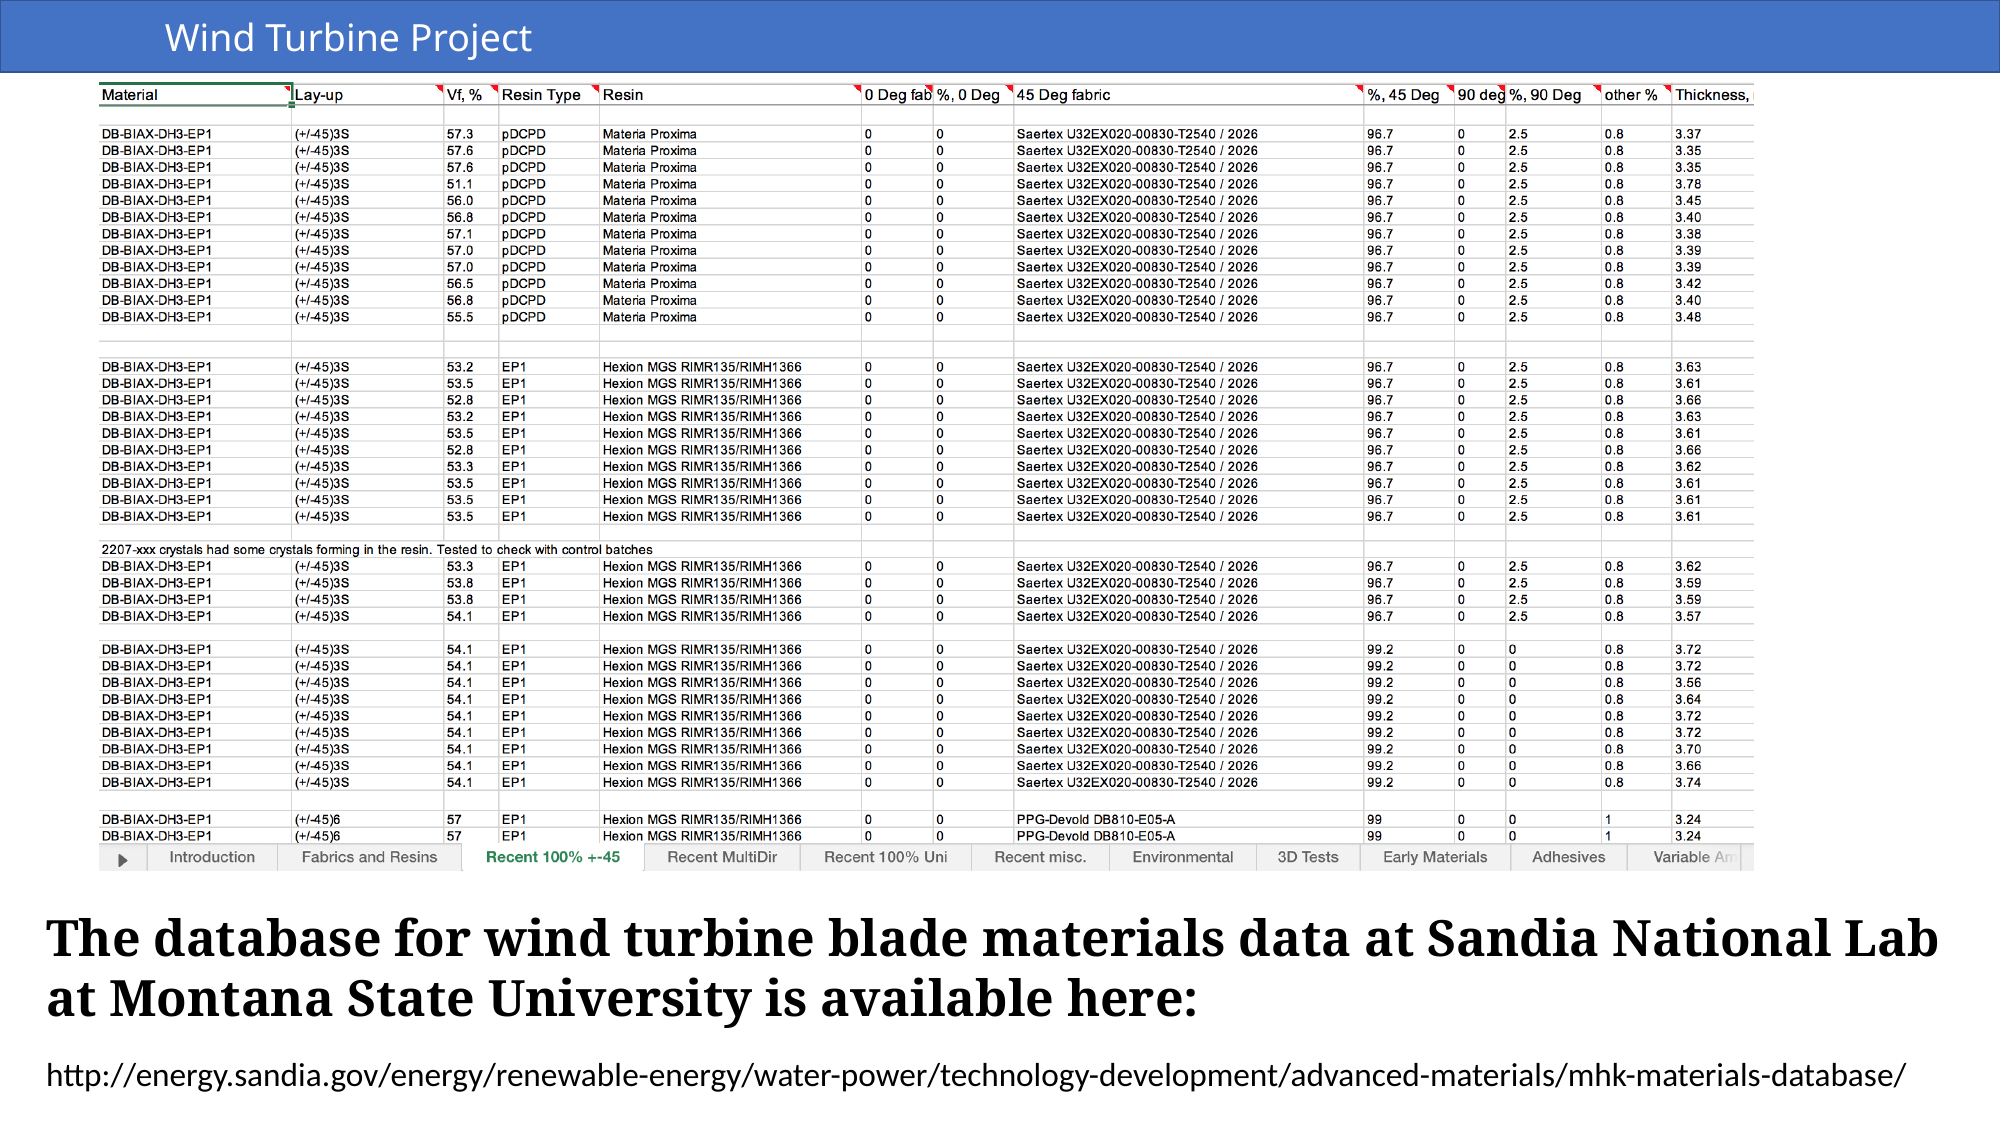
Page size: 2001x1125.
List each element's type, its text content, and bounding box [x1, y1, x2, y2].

text_box Wind Turbine Project [0, 0, 2000, 73]
picture [99, 82, 1754, 871]
text_box The database for wind turbine blade materials data at Sandia National Lab at Montana State University is available here: [31, 898, 1959, 1034]
text_box http://energy.sandia.gov/energy/renewable-energy/water-power/technology-development/advanced-materials/mhk-materials-database/ [31, 1045, 2000, 1101]
